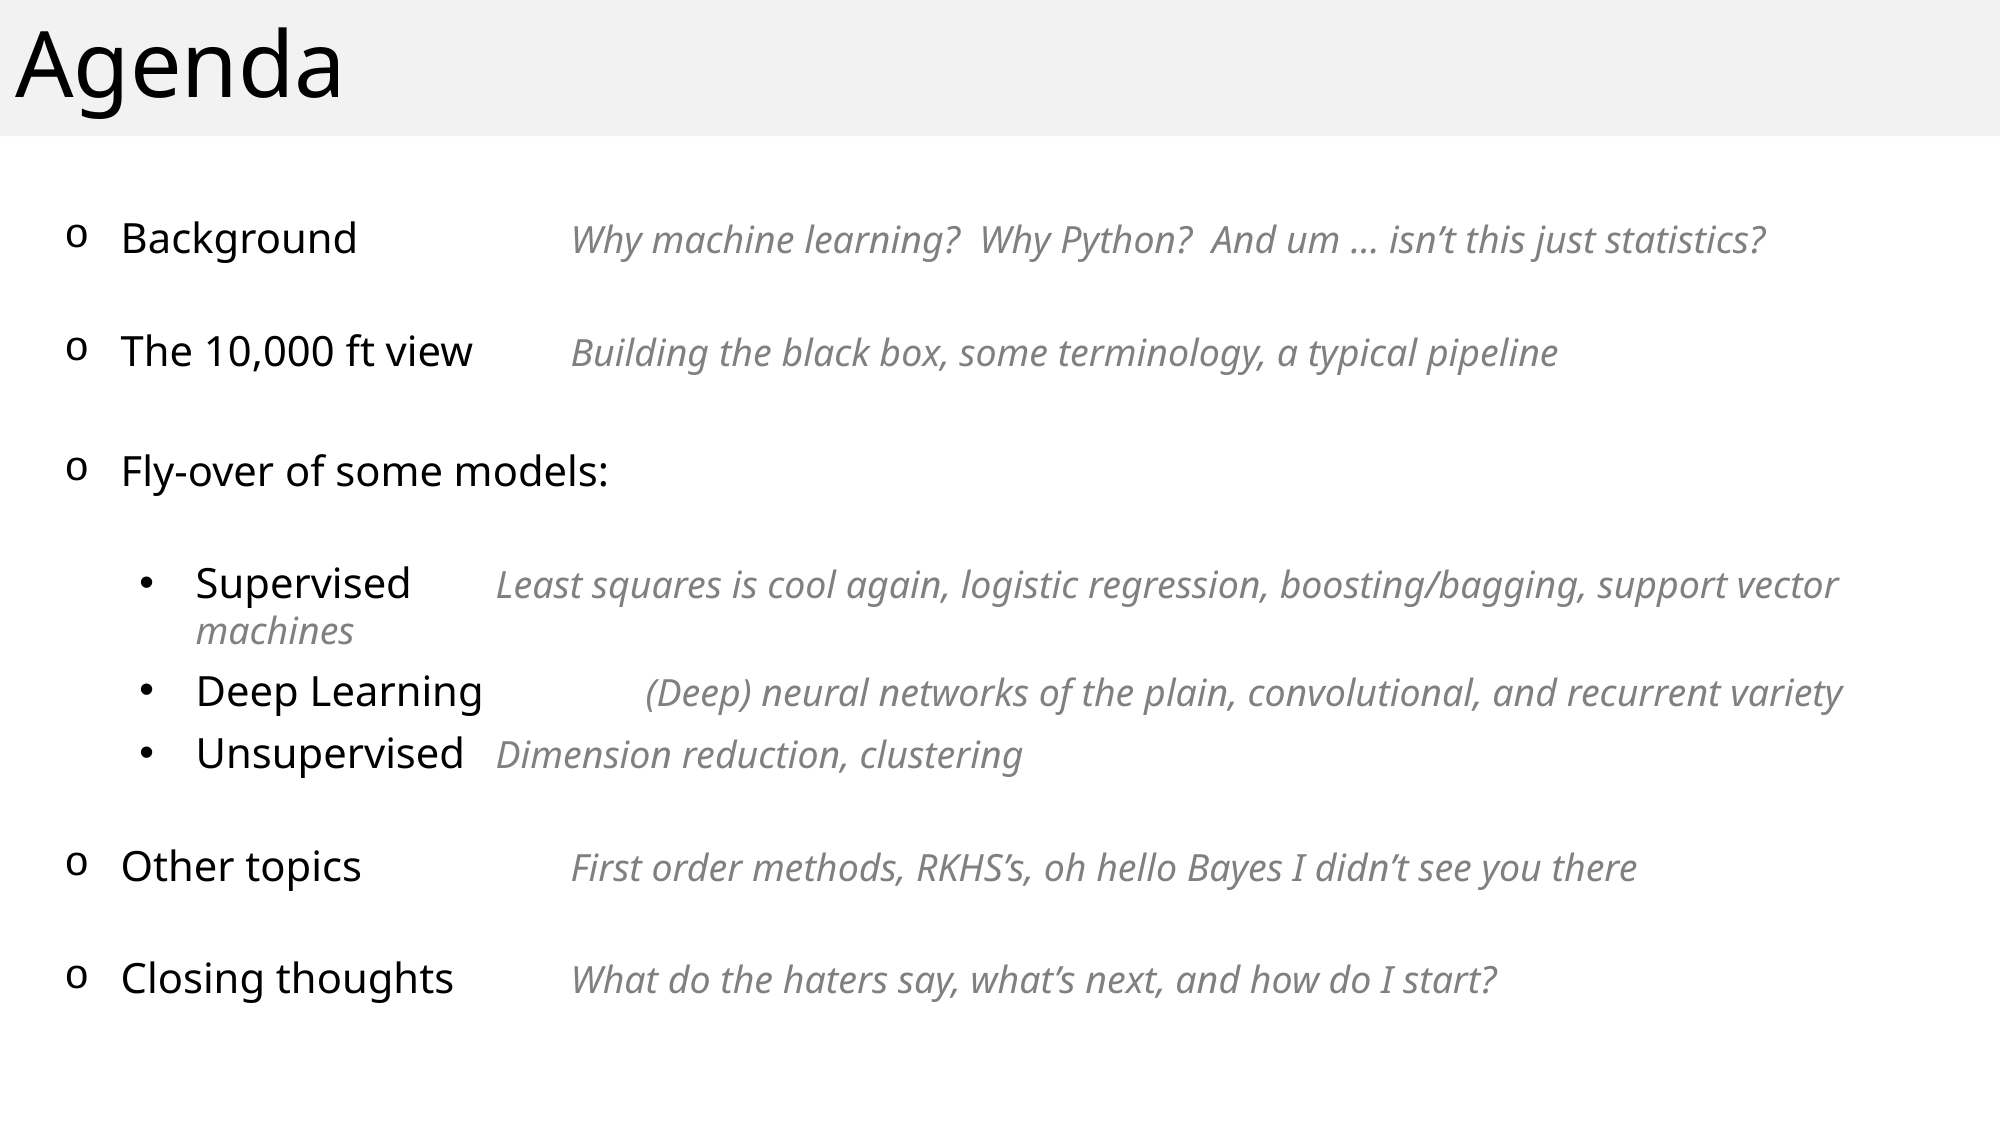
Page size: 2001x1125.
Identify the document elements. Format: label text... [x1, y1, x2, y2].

title Agenda [0, 0, 2000, 137]
text_box Background Why machine learning? Why Python? And um … isn’t this just statistics? The 10,000 ft view Building the black box, some terminology, a typical pipeline Fly-over of some models: Supervised Least squares is cool again, logistic regression, boosting/bagging, support vector machines Deep Learning (Deep) neural networks of the plain, convolutional, and recurrent variety Unsupervised Dimension reduction, clustering Other topics First order methods, RKHS’s, oh hello Bayes I didn’t see you there Closing thoughts What do the haters say, what’s next, and how do I start? [49, 204, 1951, 1010]
